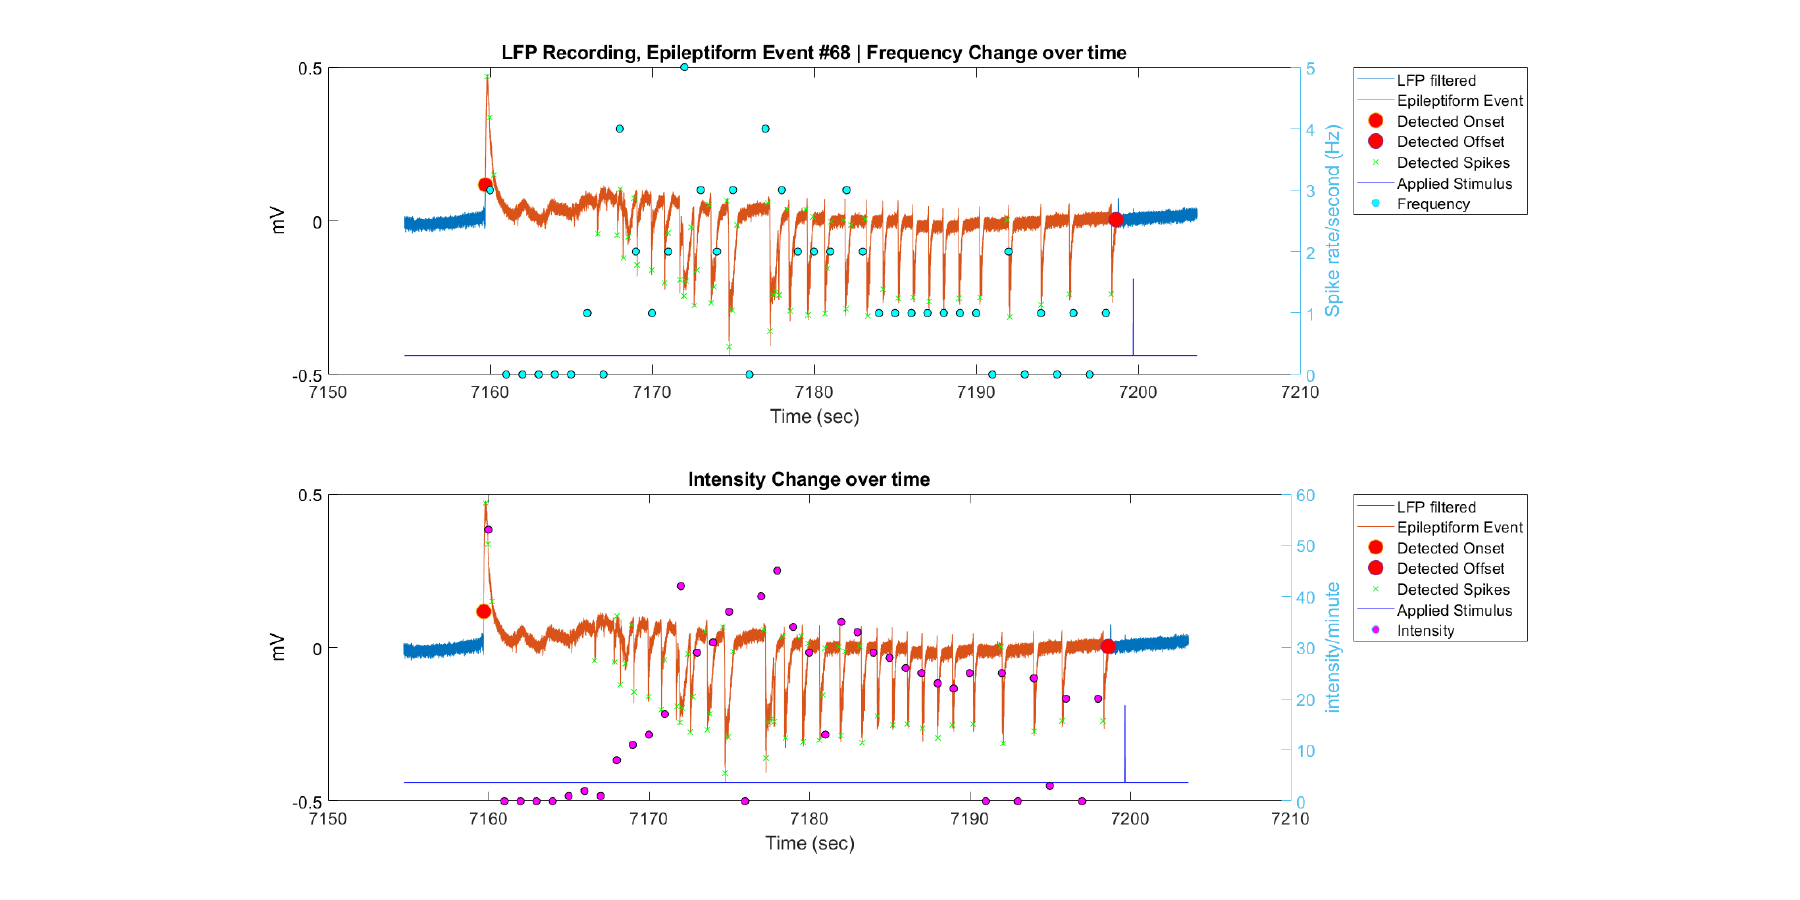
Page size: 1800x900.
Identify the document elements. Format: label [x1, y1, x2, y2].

picture [126, 0, 1674, 900]
